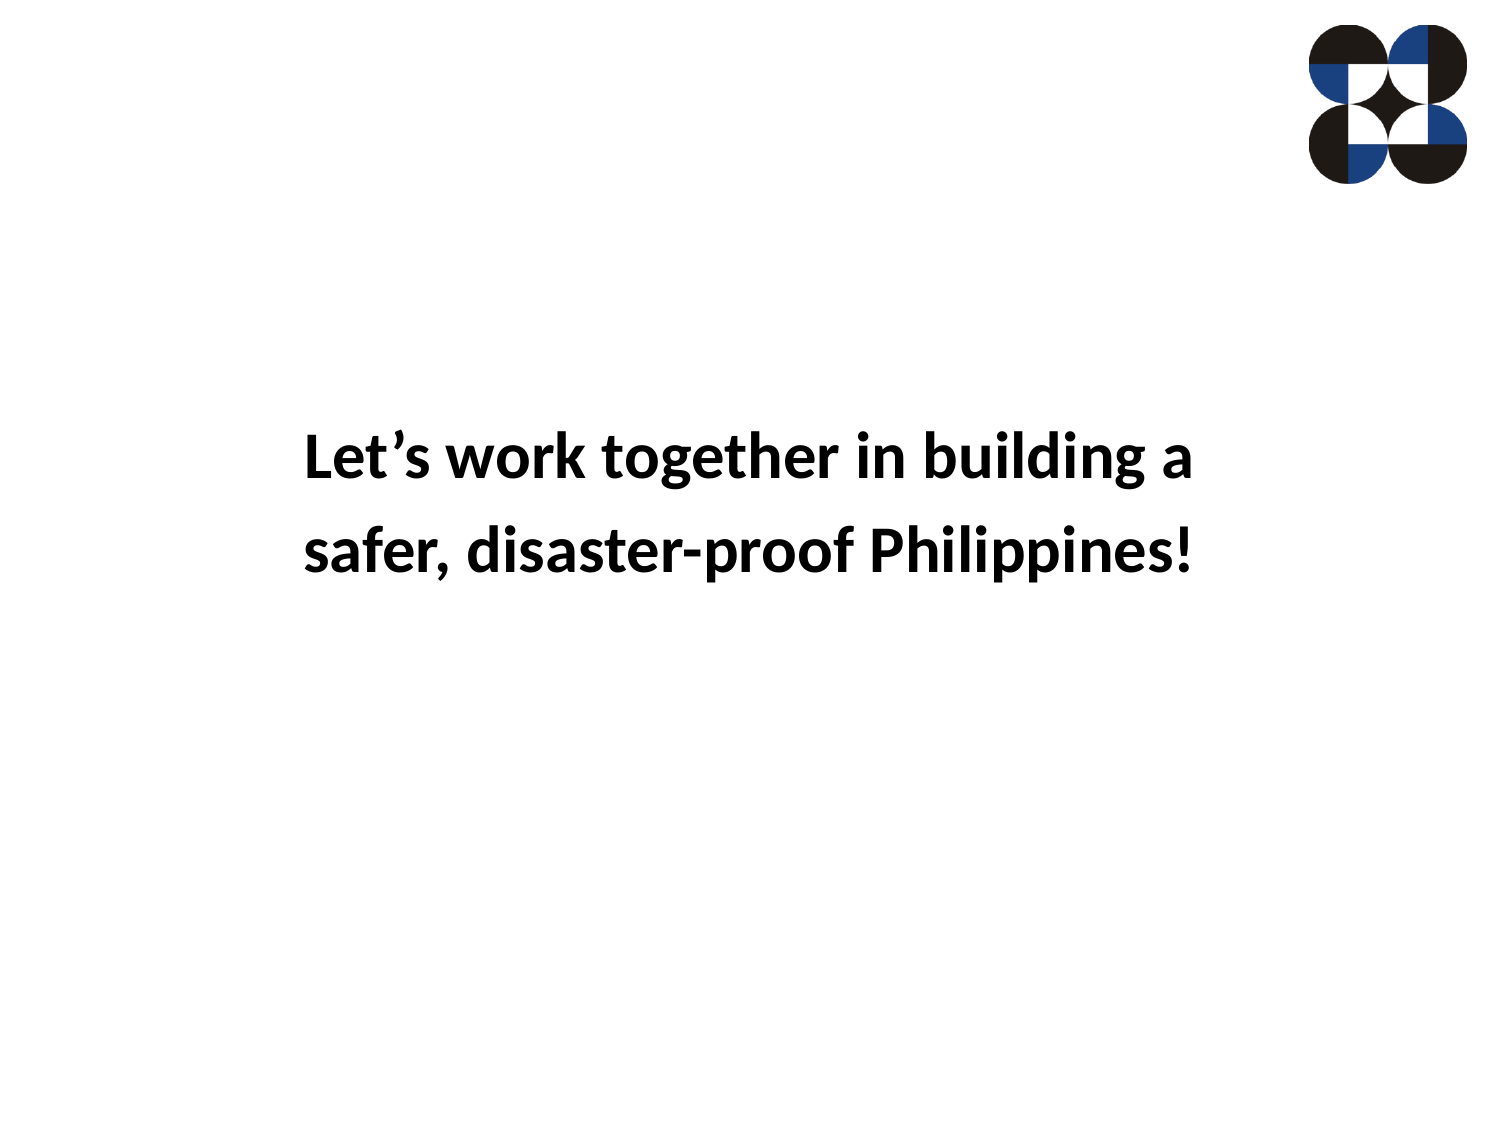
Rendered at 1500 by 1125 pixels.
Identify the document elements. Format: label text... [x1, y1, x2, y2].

picture [1307, 24, 1468, 184]
list Let’s work together in building a safer, disaster-proof Philippines! [75, 404, 1425, 655]
